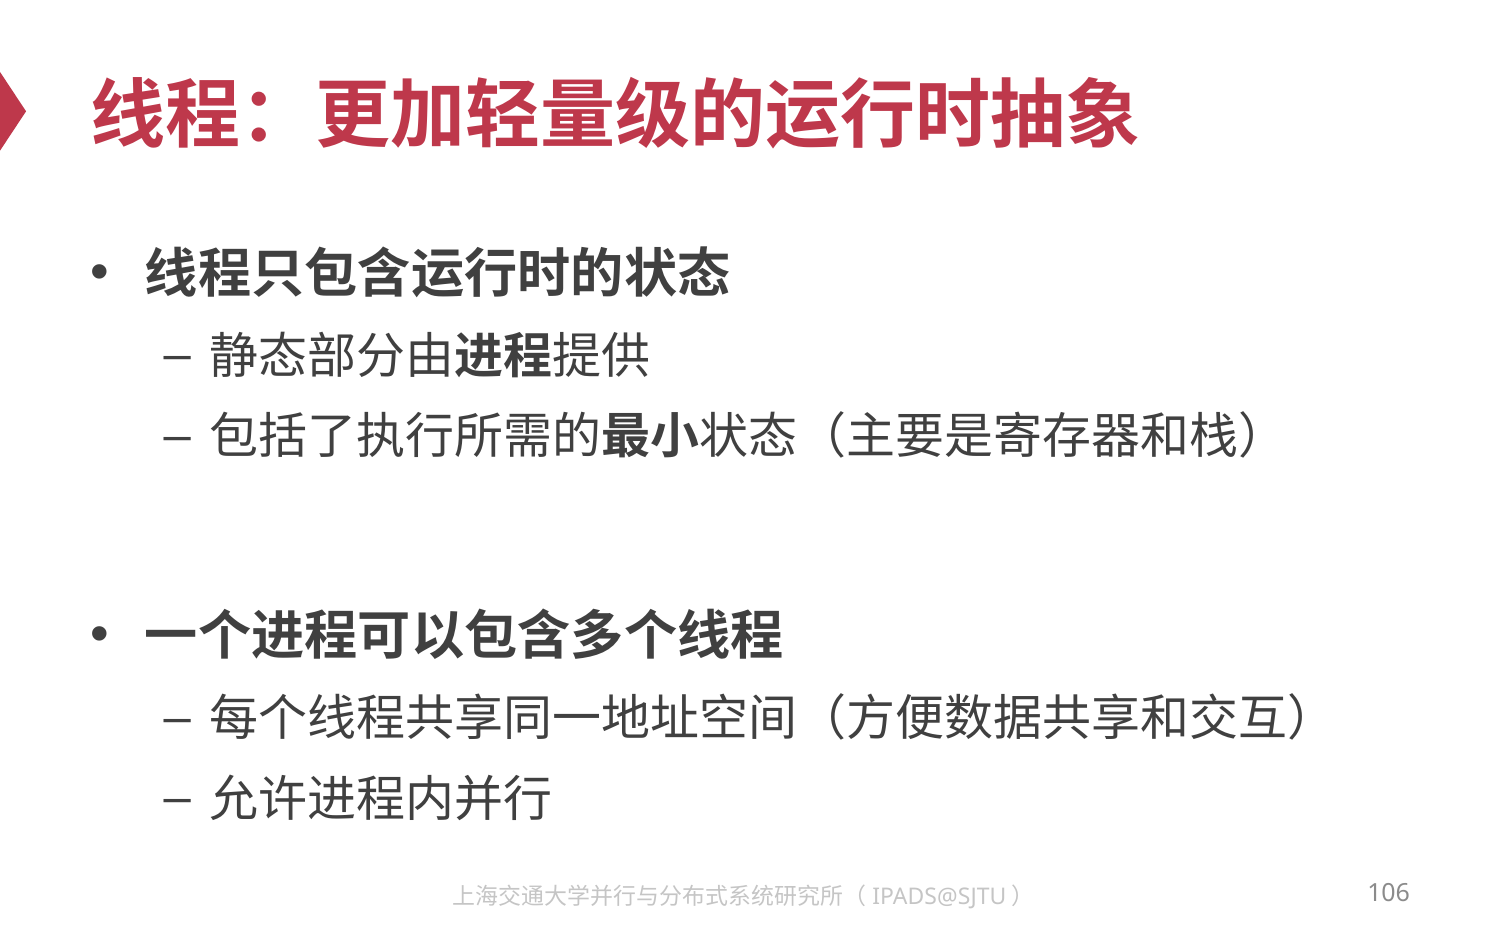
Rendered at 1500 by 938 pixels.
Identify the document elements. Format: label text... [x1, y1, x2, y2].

title 线程：更加轻量级的运行时抽象 [75, 37, 1425, 186]
slide_number 106 [1074, 868, 1425, 919]
footer 上海交通大学并行与分布式系统研究所（IPADS@SJTU） [418, 870, 1069, 921]
list 线程只包含运行时的状态 静态部分由进程提供 包括了执行所需的最小状态（主要是寄存器和栈） 一个进程可以包含多个线程 每个线程共享同一地址空间（方便数据共享和交互） 允许进程内并行 [75, 218, 1425, 838]
